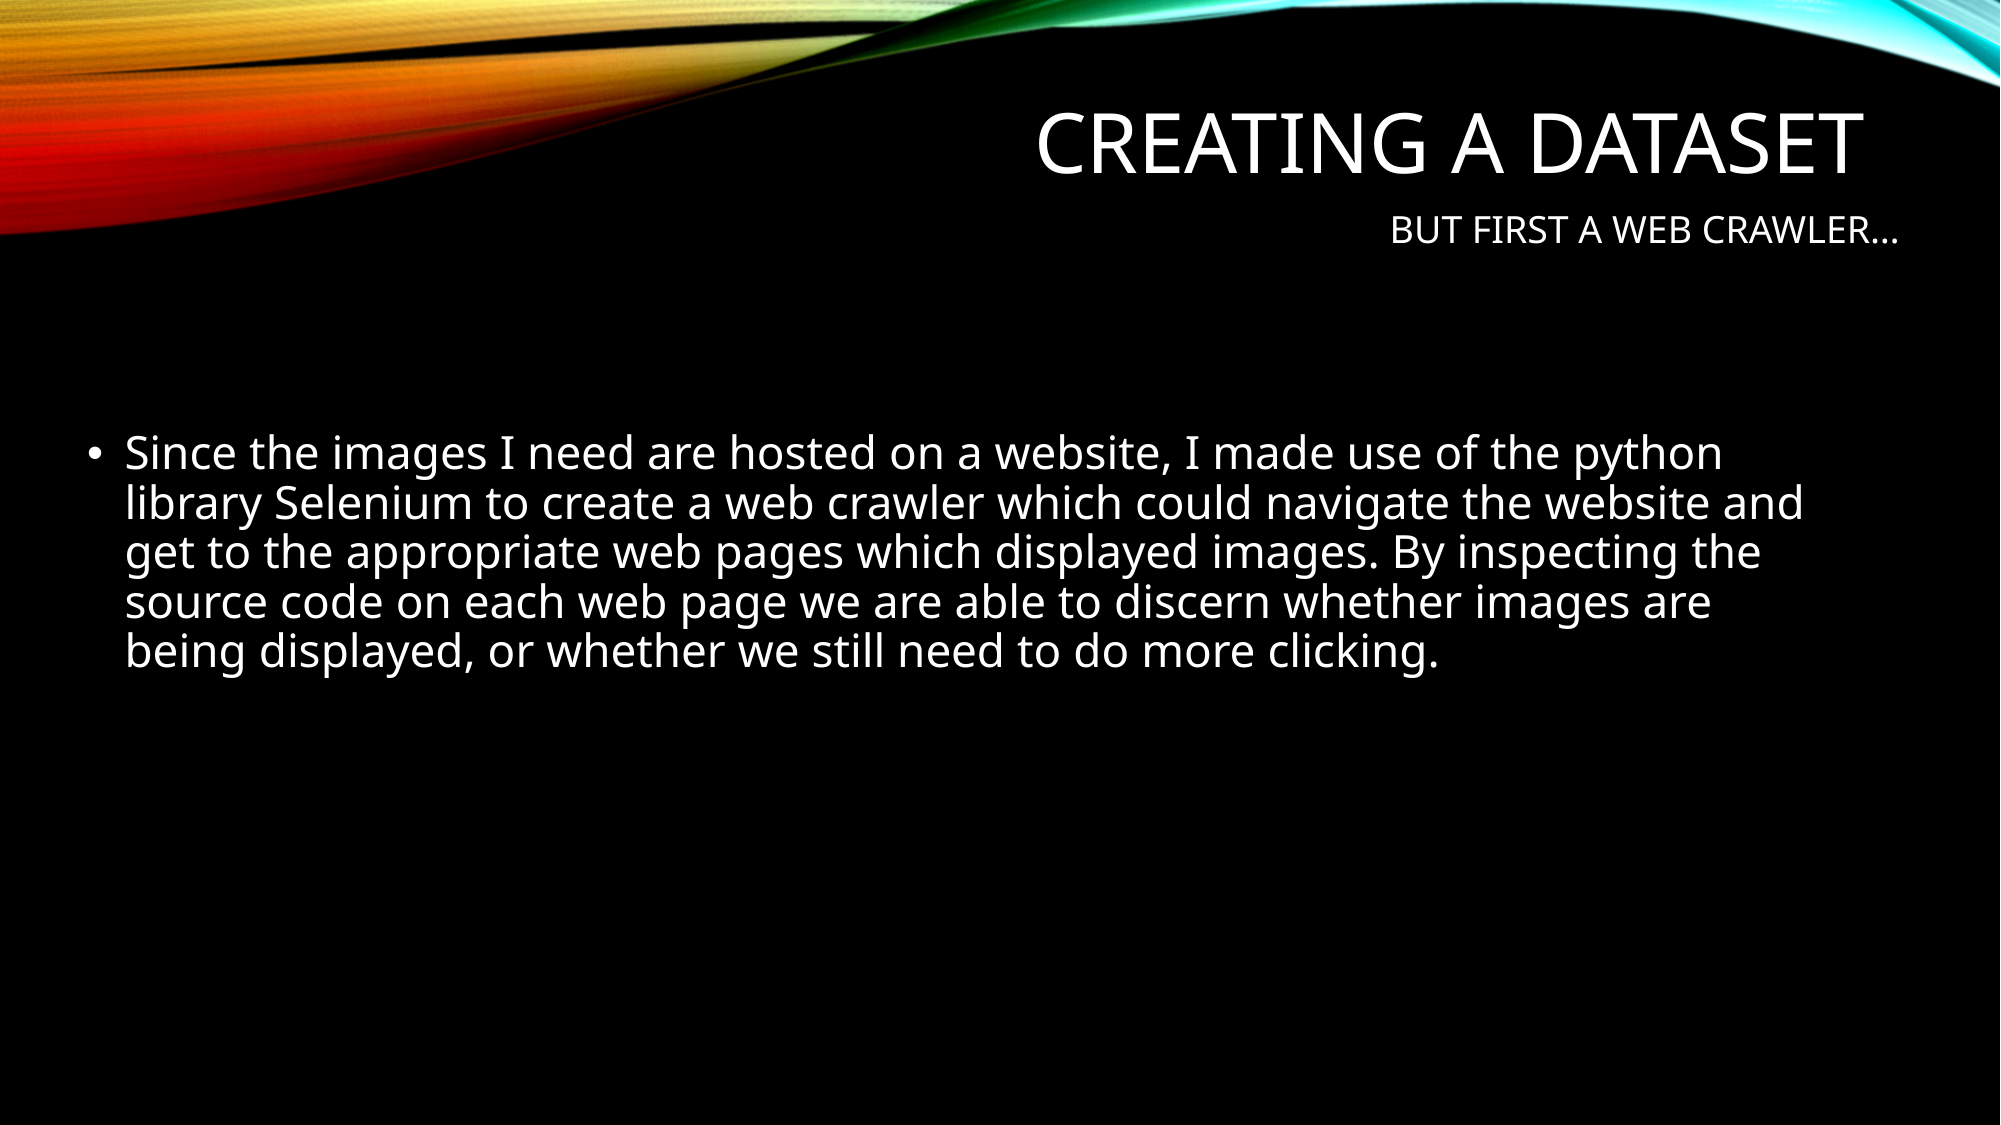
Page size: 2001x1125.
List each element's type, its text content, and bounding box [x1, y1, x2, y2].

title Creating a dataset [467, 40, 1881, 253]
list Since the images I need are hosted on a website, I made use of the python library Selenium to create a web crawler which could navigate the website and get to the appropriate web pages which displayed images. By inspecting the source code on each web page we are able to discern whether images are being displayed, or whether we still need to do more clicking. [72, 422, 1848, 1125]
picture [0, 0, 2000, 237]
text_box But first a web crawler… [502, 125, 1916, 338]
